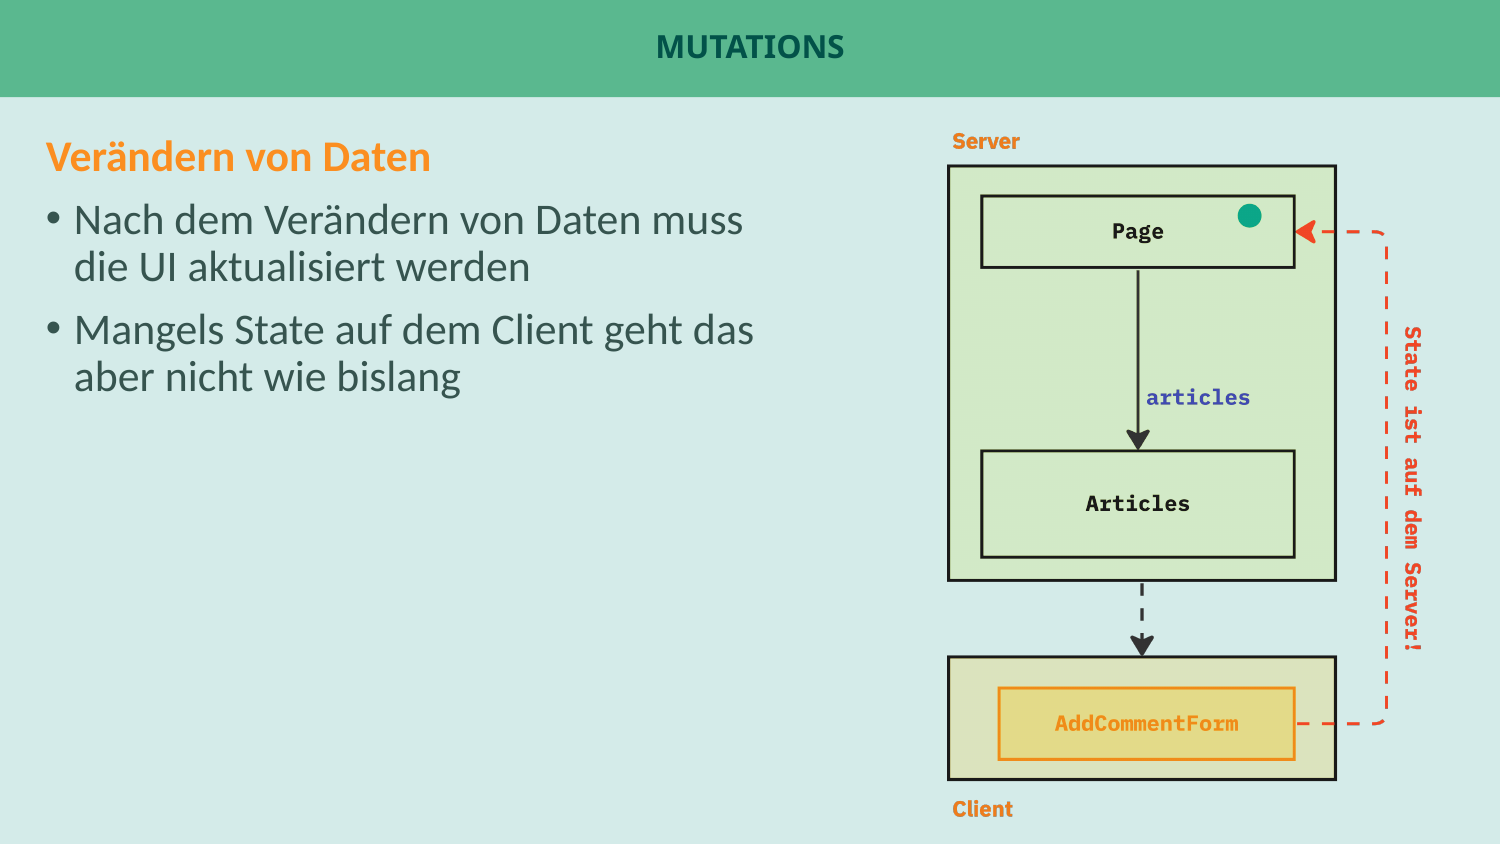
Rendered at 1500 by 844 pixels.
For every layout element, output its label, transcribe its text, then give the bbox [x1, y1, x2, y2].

title Mutations [0, 0, 1500, 98]
list Verändern von Daten Nach dem Verändern von Daten muss die UI aktualisiert werden Mangels State auf dem Client geht das aber nicht wie bislang [30, 126, 778, 782]
picture [947, 126, 1427, 823]
